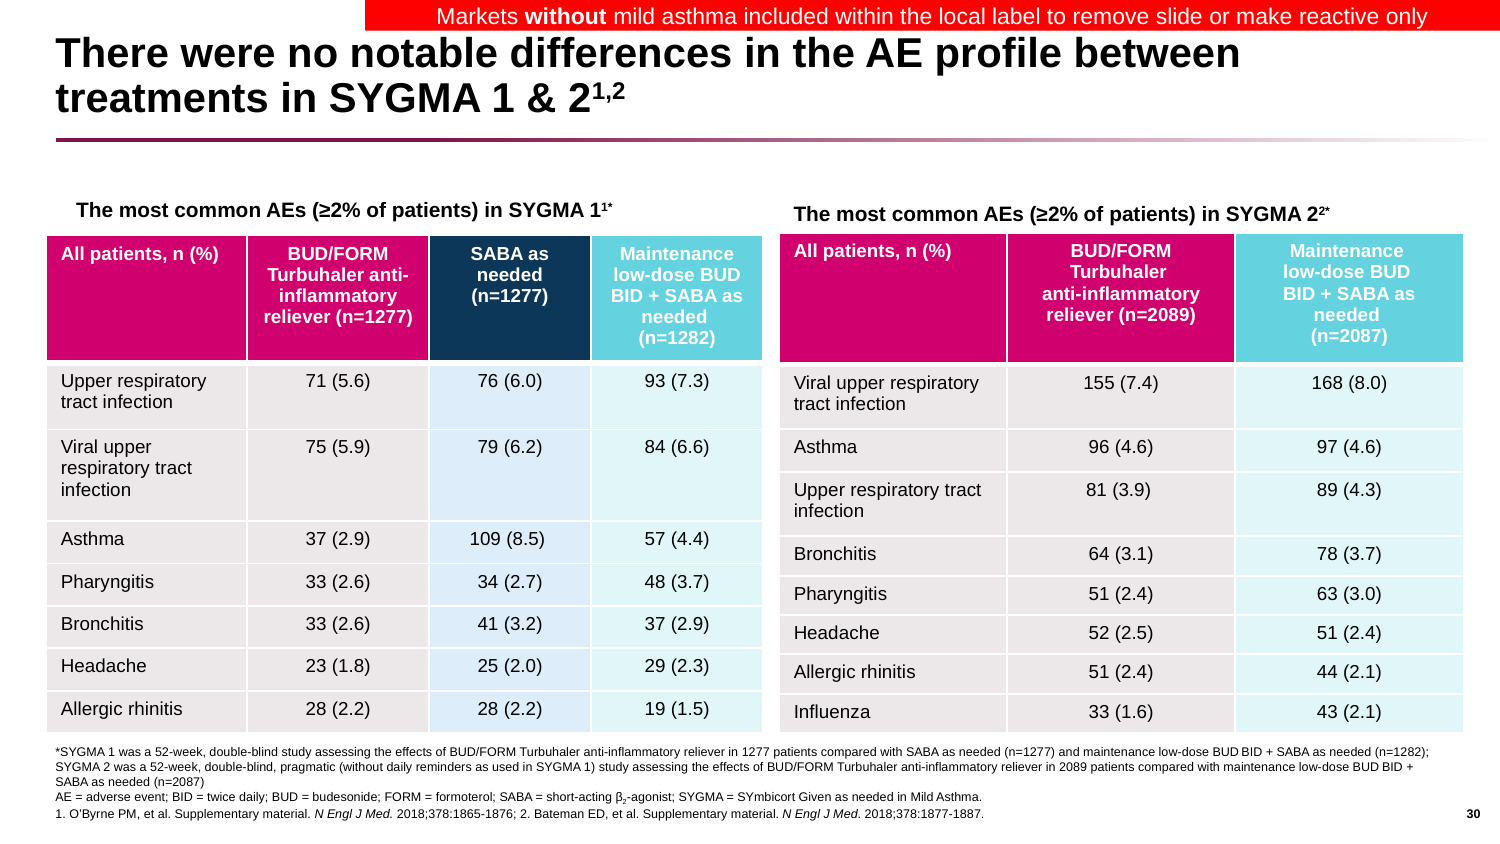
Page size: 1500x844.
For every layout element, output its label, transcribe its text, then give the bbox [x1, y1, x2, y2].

table_header BUD/FORM Turbuhaler anti-inflammatory reliever (n=2089) [1008, 234, 1234, 362]
table_cell 19 (1.5) [592, 692, 762, 732]
table_cell Headache [47, 649, 246, 690]
table_cell 43 (2.1) [1236, 695, 1463, 732]
table_header BUD/FORM Turbuhaler anti-inflammatory reliever (n=1277) [248, 236, 428, 360]
table_cell 63 (3.0) [1236, 577, 1463, 614]
table_cell Viral upper respiratory tract infection [780, 367, 1006, 428]
table_cell Allergic rhinitis [47, 692, 246, 732]
table_cell 37 (2.9) [592, 607, 762, 647]
table_cell 76 (6.0) [430, 366, 590, 429]
table_cell 89 (4.3) [1236, 473, 1463, 535]
table_header SABA as needed (n=1277) [430, 236, 590, 360]
table_cell 51 (2.4) [1236, 616, 1463, 653]
table_cell Allergic rhinitis [780, 655, 1006, 693]
table_cell 44 (2.1) [1236, 655, 1463, 693]
table_cell 28 (2.2) [248, 692, 428, 732]
table_cell 155 (7.4) [1008, 367, 1234, 428]
table_cell 52 (2.5) [1008, 616, 1234, 653]
table_cell 75 (5.9) [248, 430, 428, 520]
table_cell 96 (4.6) [1008, 430, 1234, 471]
table_cell 51 (2.4) [1008, 655, 1234, 693]
text_box The most common AEs (≥2% of patients) in SYGMA 11* [61, 192, 748, 230]
table_cell 57 (4.4) [592, 522, 762, 563]
table_cell Viral upper respiratory tract infection [47, 430, 246, 520]
table_cell 28 (2.2) [430, 692, 590, 732]
table_cell 81 (3.9) [1008, 473, 1234, 535]
table_cell 37 (2.9) [248, 522, 428, 563]
table_cell 48 (3.7) [592, 564, 762, 605]
list *SYGMA 1 was a 52-week, double-blind study assessing the effects of BUD/FORM Turbuhaler anti-inflammatory reliever in 1277 patients compared with SABA as needed (n=1277) and maintenance low-dose BUD BID + SABA as needed (n=1282); SYGMA 2 was a 52-week, double-blind, pragmatic (without daily reminders as used in SYGMA 1) study assessing the effects of BUD/FORM Turbuhaler anti-inflammatory reliever in 2089 patients compared with maintenance low-dose BUD BID + SABA as needed (n=2087) AE = adverse event; BID = twice daily; BUD = budesonide; FORM = formoterol; SABA = short-acting β2-agonist; SYGMA = SYmbicort Given as needed in Mild Asthma. 1. O’Byrne PM, et al. Supplementary material. N Engl J Med. 2018;378:1865-1876; 2. Bateman ED, et al. Supplementary material. N Engl J Med. 2018;378:1877-1887. [40, 798, 1451, 829]
table_header Maintenance low-dose BUD BID + SABA as needed (n=1282) [592, 236, 762, 360]
table_cell 33 (2.6) [248, 607, 428, 647]
table_cell Bronchitis [47, 607, 246, 647]
table_cell 29 (2.3) [592, 649, 762, 690]
table_cell 41 (3.2) [430, 607, 590, 647]
title There were no notable differences in the AE profile between treatments in SYGMA 1 & 21,2 [40, 30, 1471, 129]
table_cell Asthma [47, 522, 246, 563]
table_cell 34 (2.7) [430, 564, 590, 605]
table_cell Pharyngitis [780, 577, 1006, 614]
table_header All patients, n (%) [47, 236, 246, 360]
table_header All patients, n (%) [780, 234, 1006, 362]
text_box The most common AEs (≥2% of patients) in SYGMA 22* [778, 196, 1413, 233]
table_cell 84 (6.6) [592, 430, 762, 520]
table_cell 25 (2.0) [430, 649, 590, 690]
table_cell Upper respiratory tract infection [780, 473, 1006, 535]
table_cell 79 (6.2) [430, 430, 590, 520]
table_cell Pharyngitis [47, 564, 246, 605]
table_cell Bronchitis [780, 537, 1006, 575]
table_cell Upper respiratory tract infection [47, 366, 246, 429]
table_cell 78 (3.7) [1236, 537, 1463, 575]
table_cell 51 (2.4) [1008, 577, 1234, 614]
table_cell 109 (8.5) [430, 522, 590, 563]
table_cell Influenza [780, 695, 1006, 732]
table_cell 71 (5.6) [248, 366, 428, 429]
table_cell 93 (7.3) [592, 366, 762, 429]
table_cell 23 (1.8) [248, 649, 428, 690]
table_cell 97 (4.6) [1236, 430, 1463, 471]
table_cell 64 (3.1) [1008, 537, 1234, 575]
table_cell 33 (1.6) [1008, 695, 1234, 732]
table_header Maintenance low-dose BUD BID + SABA as needed (n=2087) [1236, 234, 1463, 362]
text_box Markets without mild asthma included within the local label to remove slide or make reactive only [364, 0, 1500, 32]
table_cell 168 (8.0) [1236, 367, 1463, 428]
table_cell Asthma [780, 430, 1006, 471]
table_cell 33 (2.6) [248, 564, 428, 605]
table_cell Headache [780, 616, 1006, 653]
slide_number 30 [1451, 791, 1500, 837]
